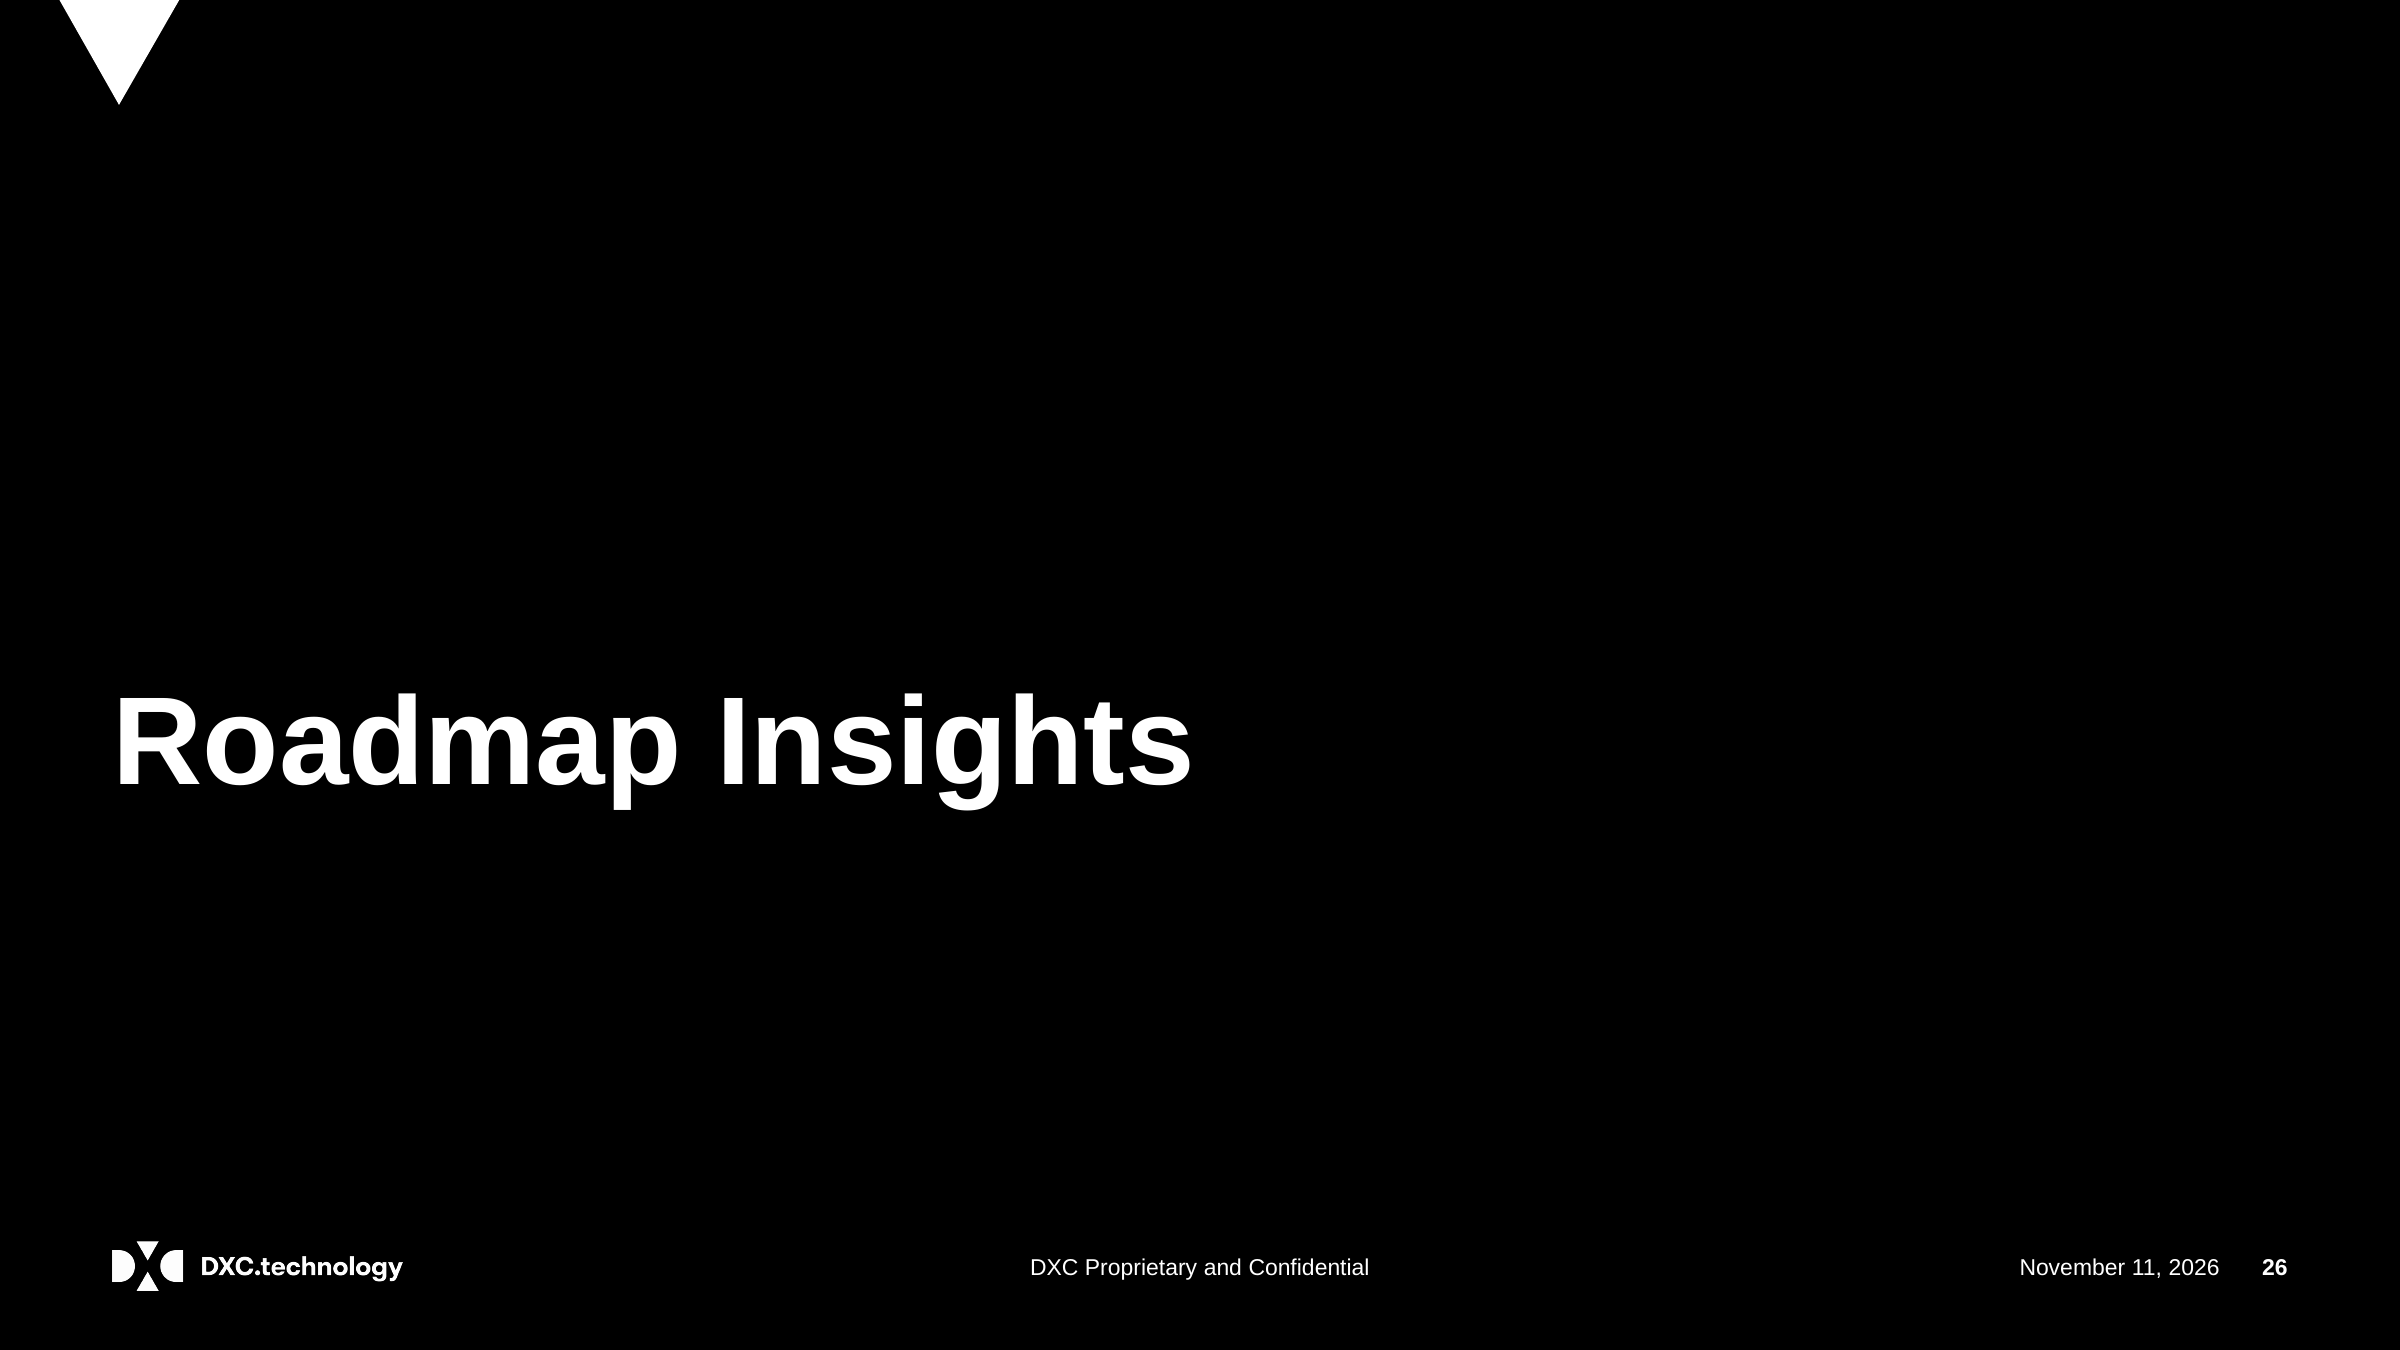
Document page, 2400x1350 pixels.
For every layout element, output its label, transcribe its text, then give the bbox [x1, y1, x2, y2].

title Roadmap Insights [112, 104, 1763, 810]
